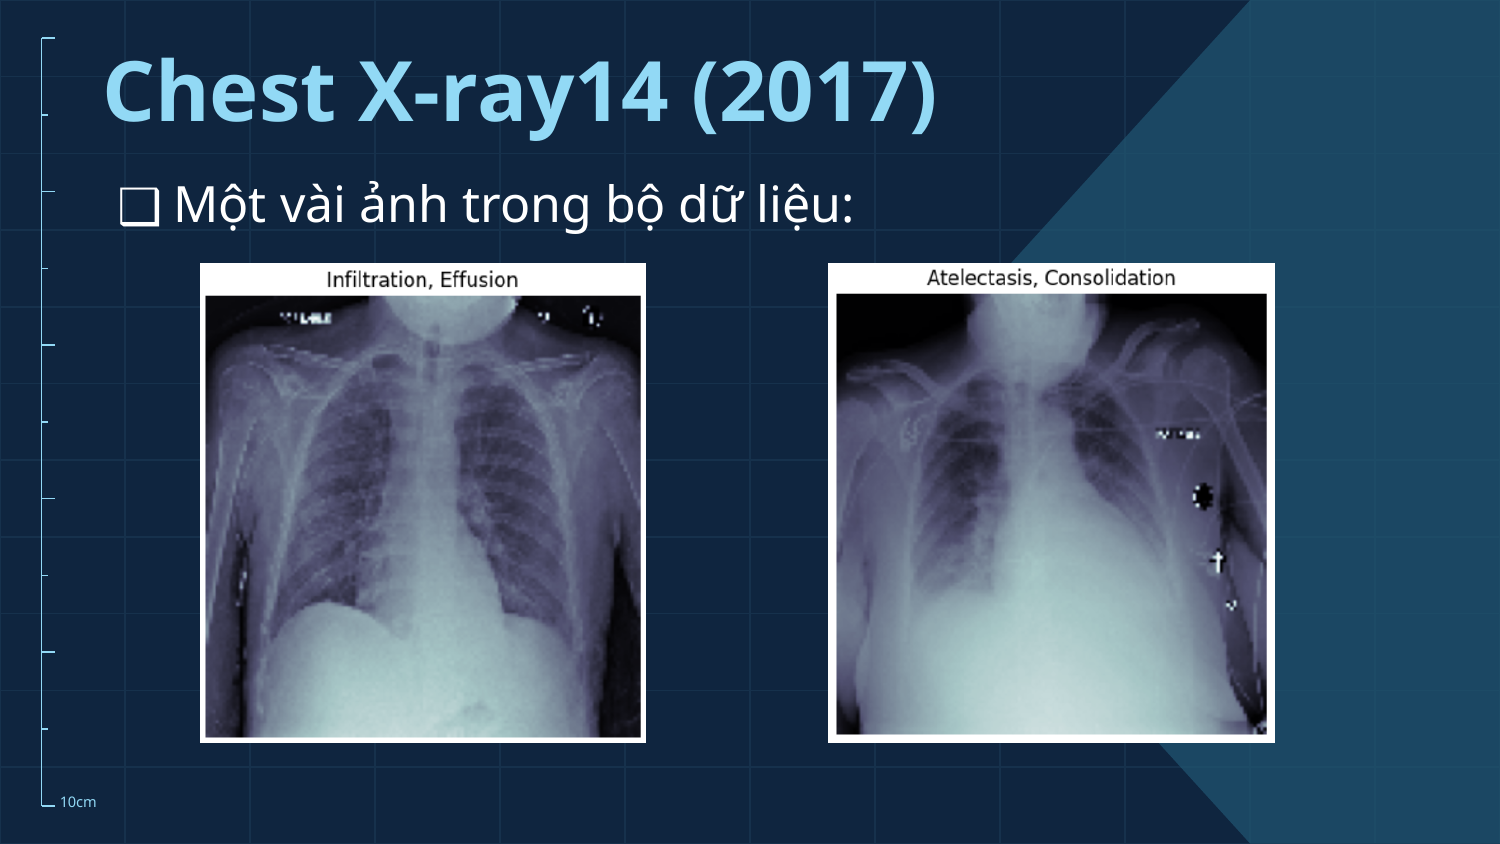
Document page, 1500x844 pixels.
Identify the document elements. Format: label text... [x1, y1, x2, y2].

title Chest X-ray14 (2017) [87, 38, 1351, 133]
picture [828, 263, 1275, 743]
text_box Một vài ảnh trong bộ dữ liệu: [102, 144, 1254, 240]
picture [199, 263, 646, 743]
